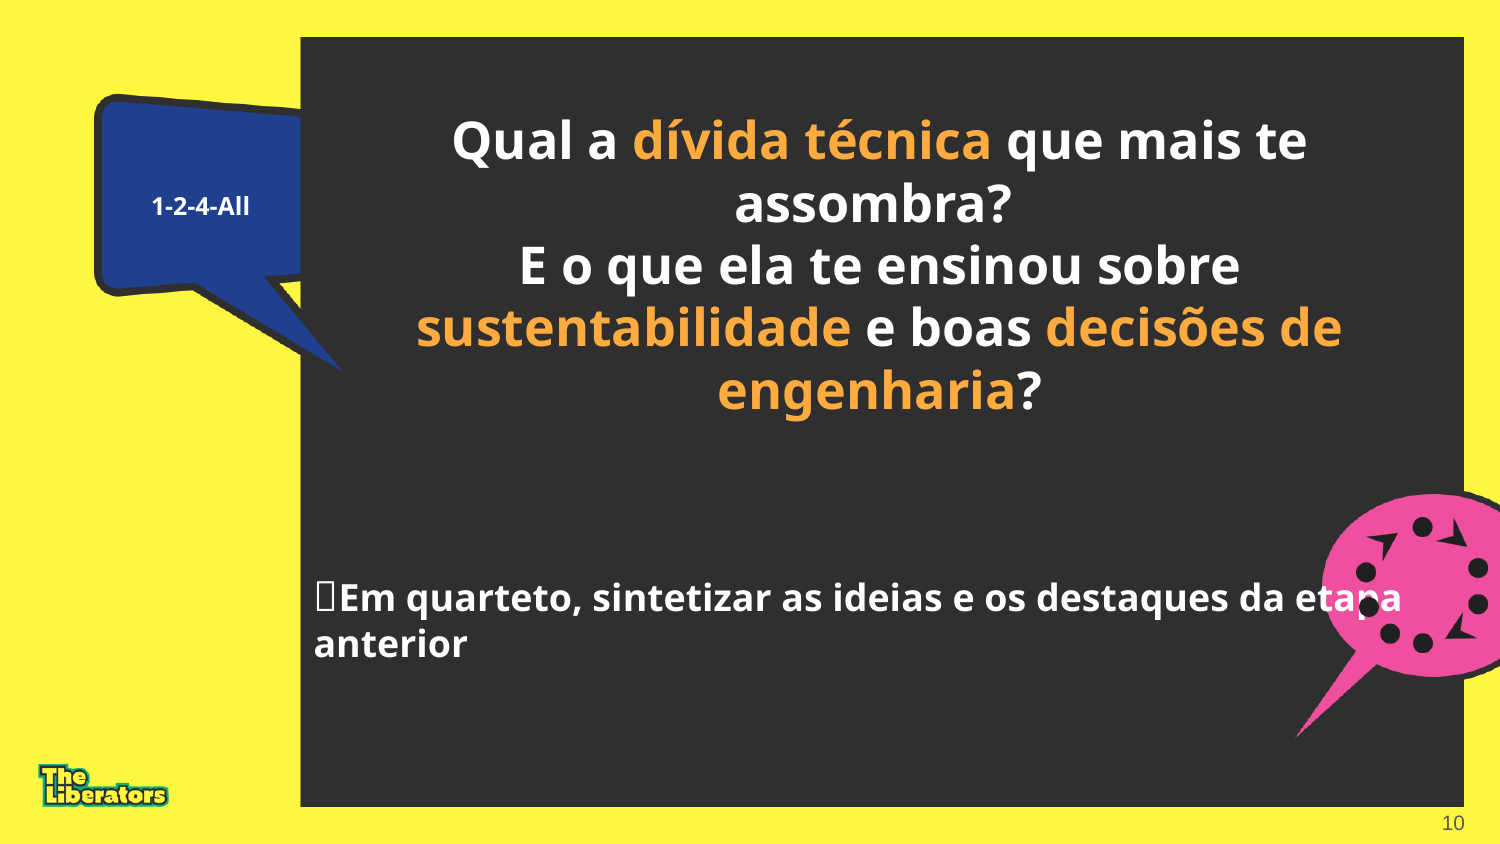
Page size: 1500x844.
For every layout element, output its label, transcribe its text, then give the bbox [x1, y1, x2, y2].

picture [0, 0, 1500, 844]
text_box Qual a dívida técnica que mais te assombra? E o que ela te ensinou sobre sustentabilidade e boas decisões de engenharia? 💥Em quarteto, sintetizar as ideias e os destaques da etapa anterior ⏰ 5 min [298, 92, 1462, 762]
slide_number ‹#› [1389, 789, 1480, 844]
list 1-2-4-All [102, 135, 298, 271]
